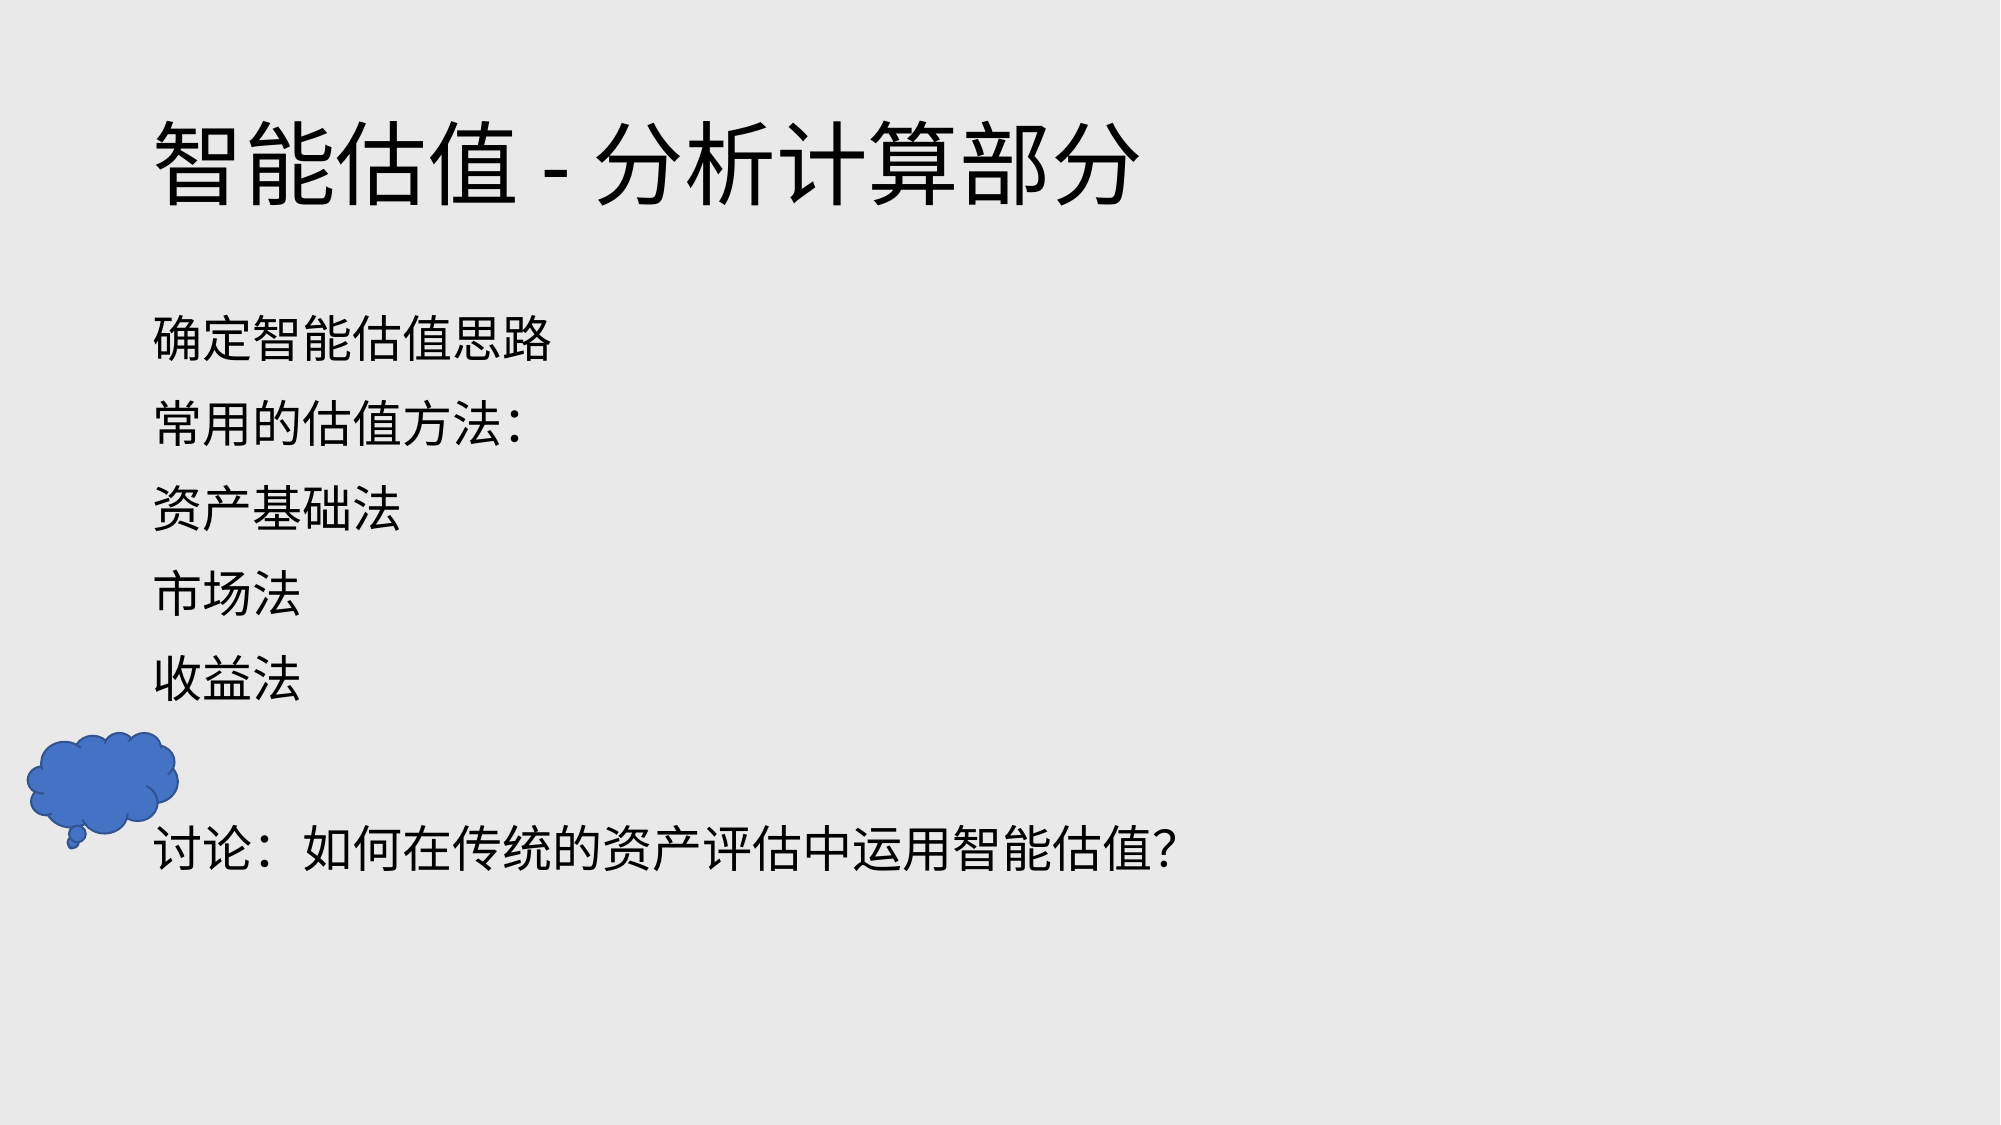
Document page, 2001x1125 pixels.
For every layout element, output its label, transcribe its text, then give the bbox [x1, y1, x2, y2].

text_box [26, 731, 179, 850]
list 确定智能估值思路 常用的估值方法： 资产基础法 市场法 收益法 讨论：如何在传统的资产评估中运用智能估值？ [137, 299, 1863, 1066]
title 智能估值-分析计算部分 [137, 59, 1863, 278]
